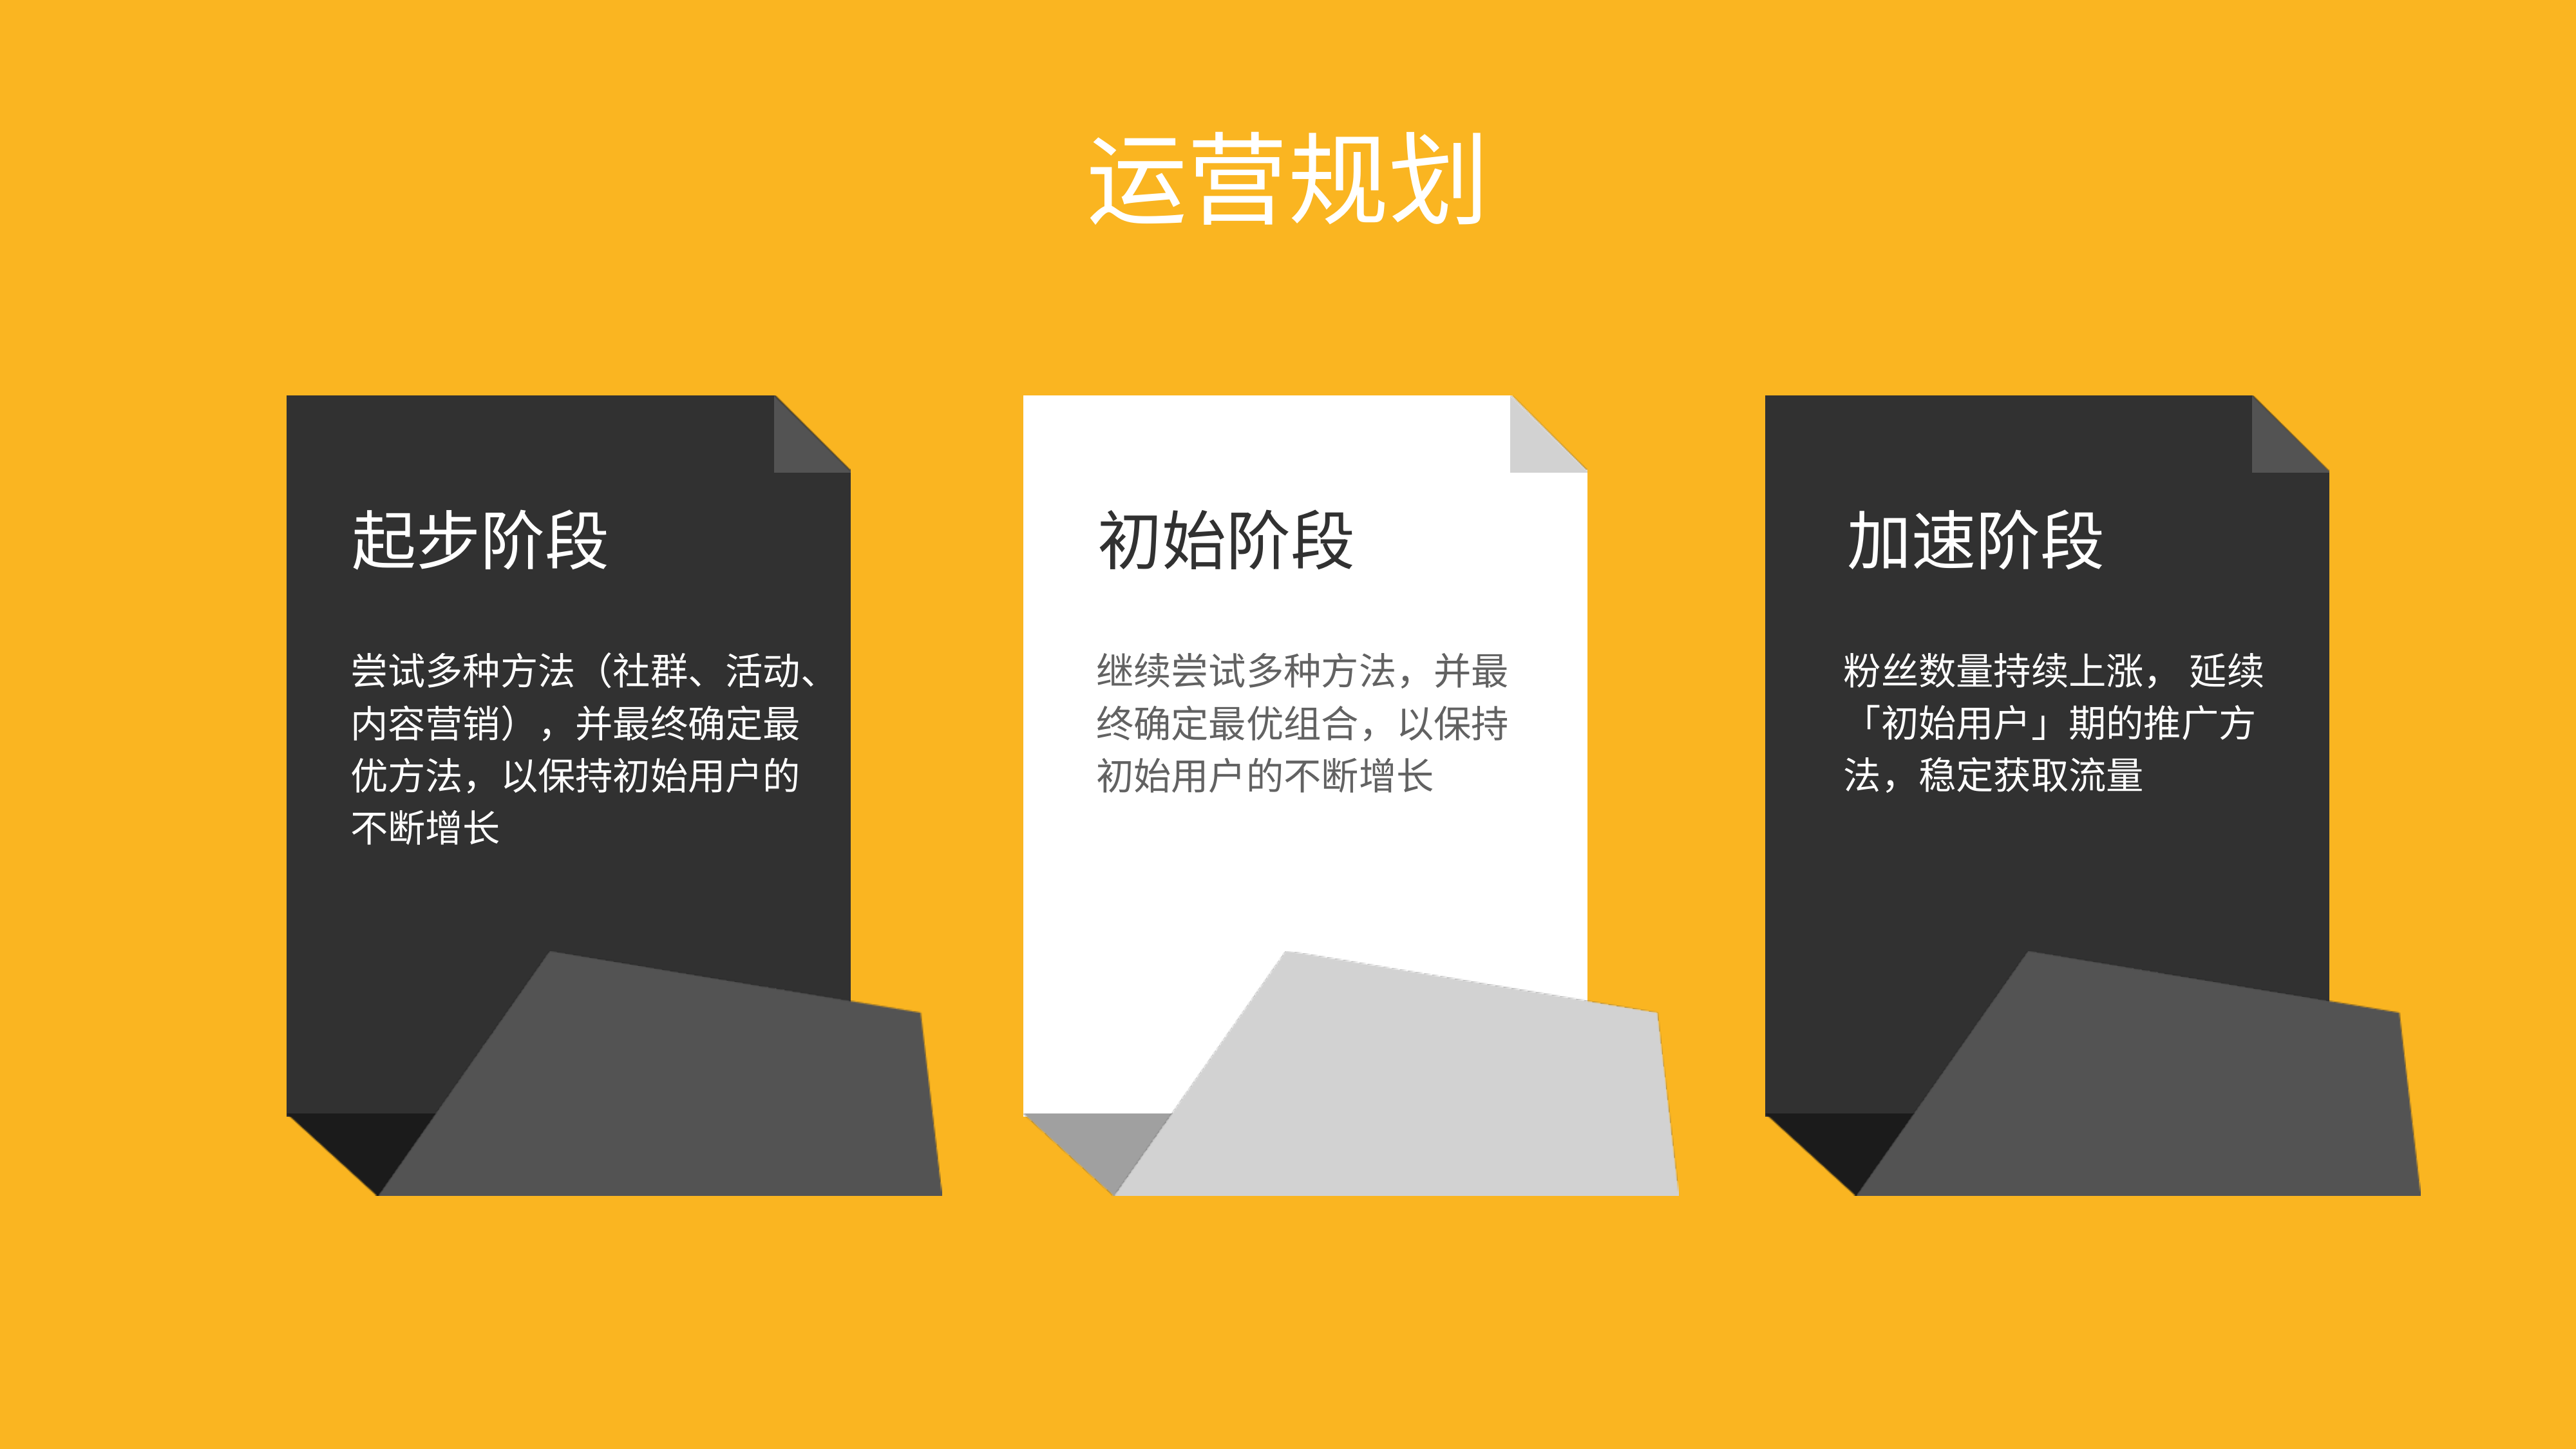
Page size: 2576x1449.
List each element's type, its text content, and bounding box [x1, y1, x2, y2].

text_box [1765, 395, 2421, 1196]
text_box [287, 395, 942, 1196]
text_box 运营规划 [832, 111, 1744, 232]
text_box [1023, 395, 1679, 1196]
